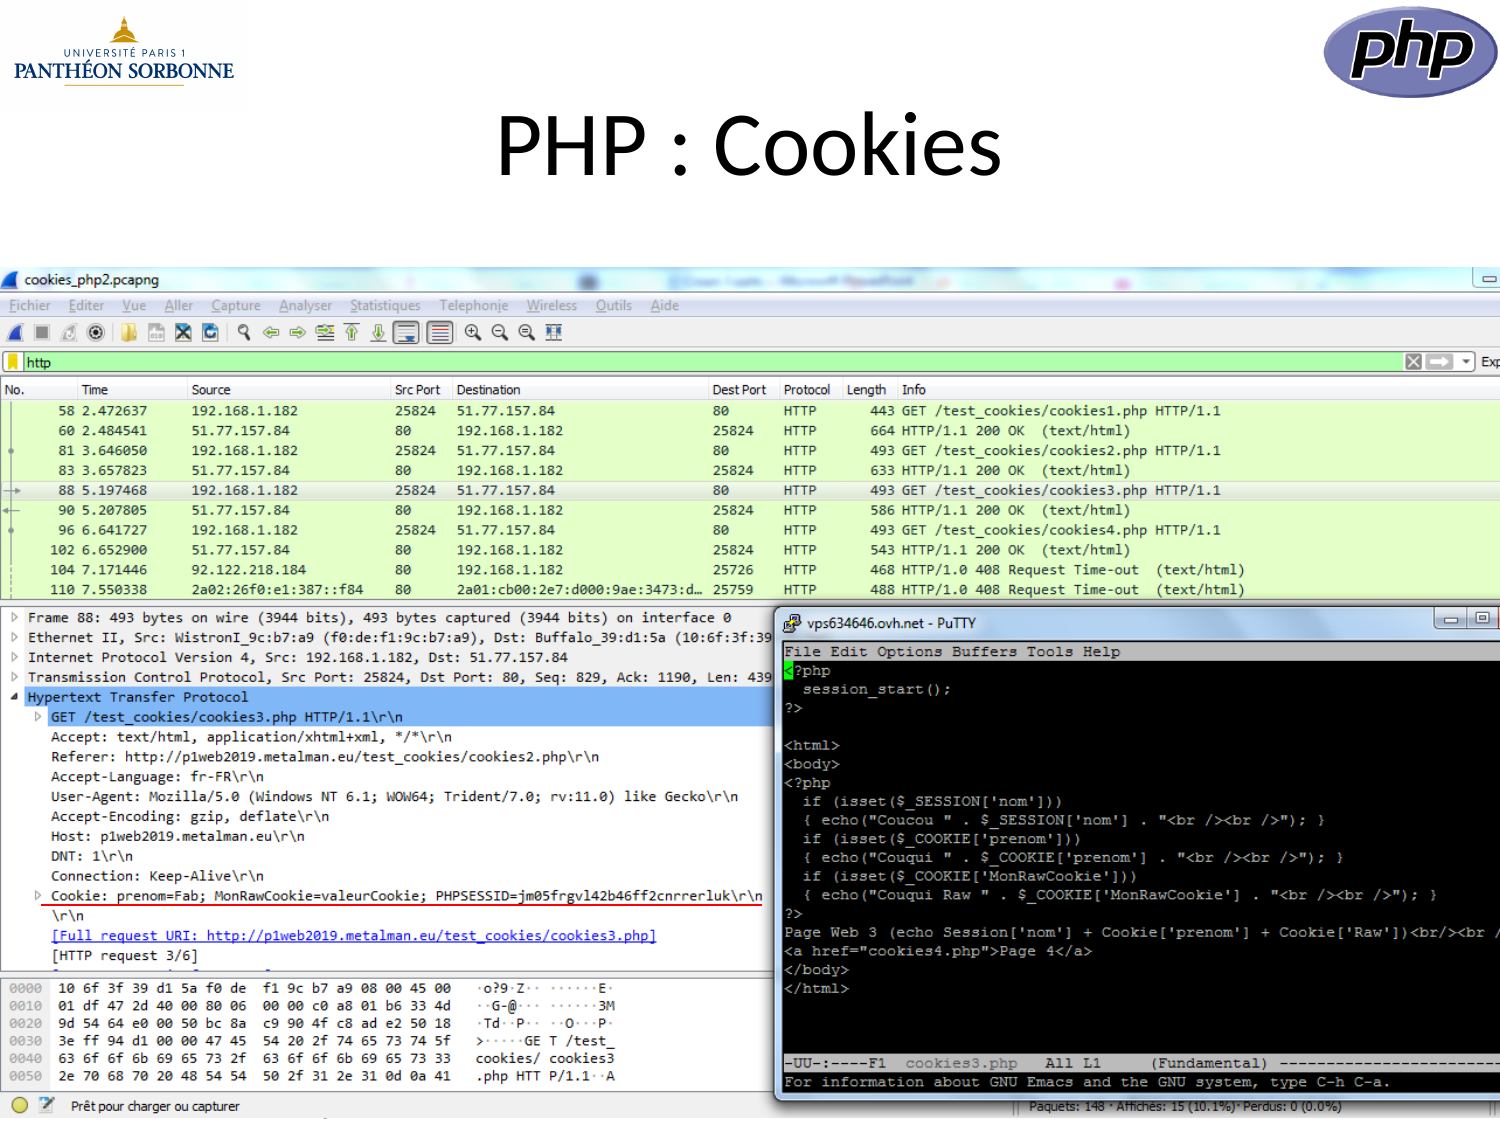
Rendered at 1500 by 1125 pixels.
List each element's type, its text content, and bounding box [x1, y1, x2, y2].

picture [0, 266, 1500, 1118]
title PHP : Cookies [75, 45, 1425, 233]
picture [1321, 0, 1500, 119]
picture [0, 2, 248, 114]
